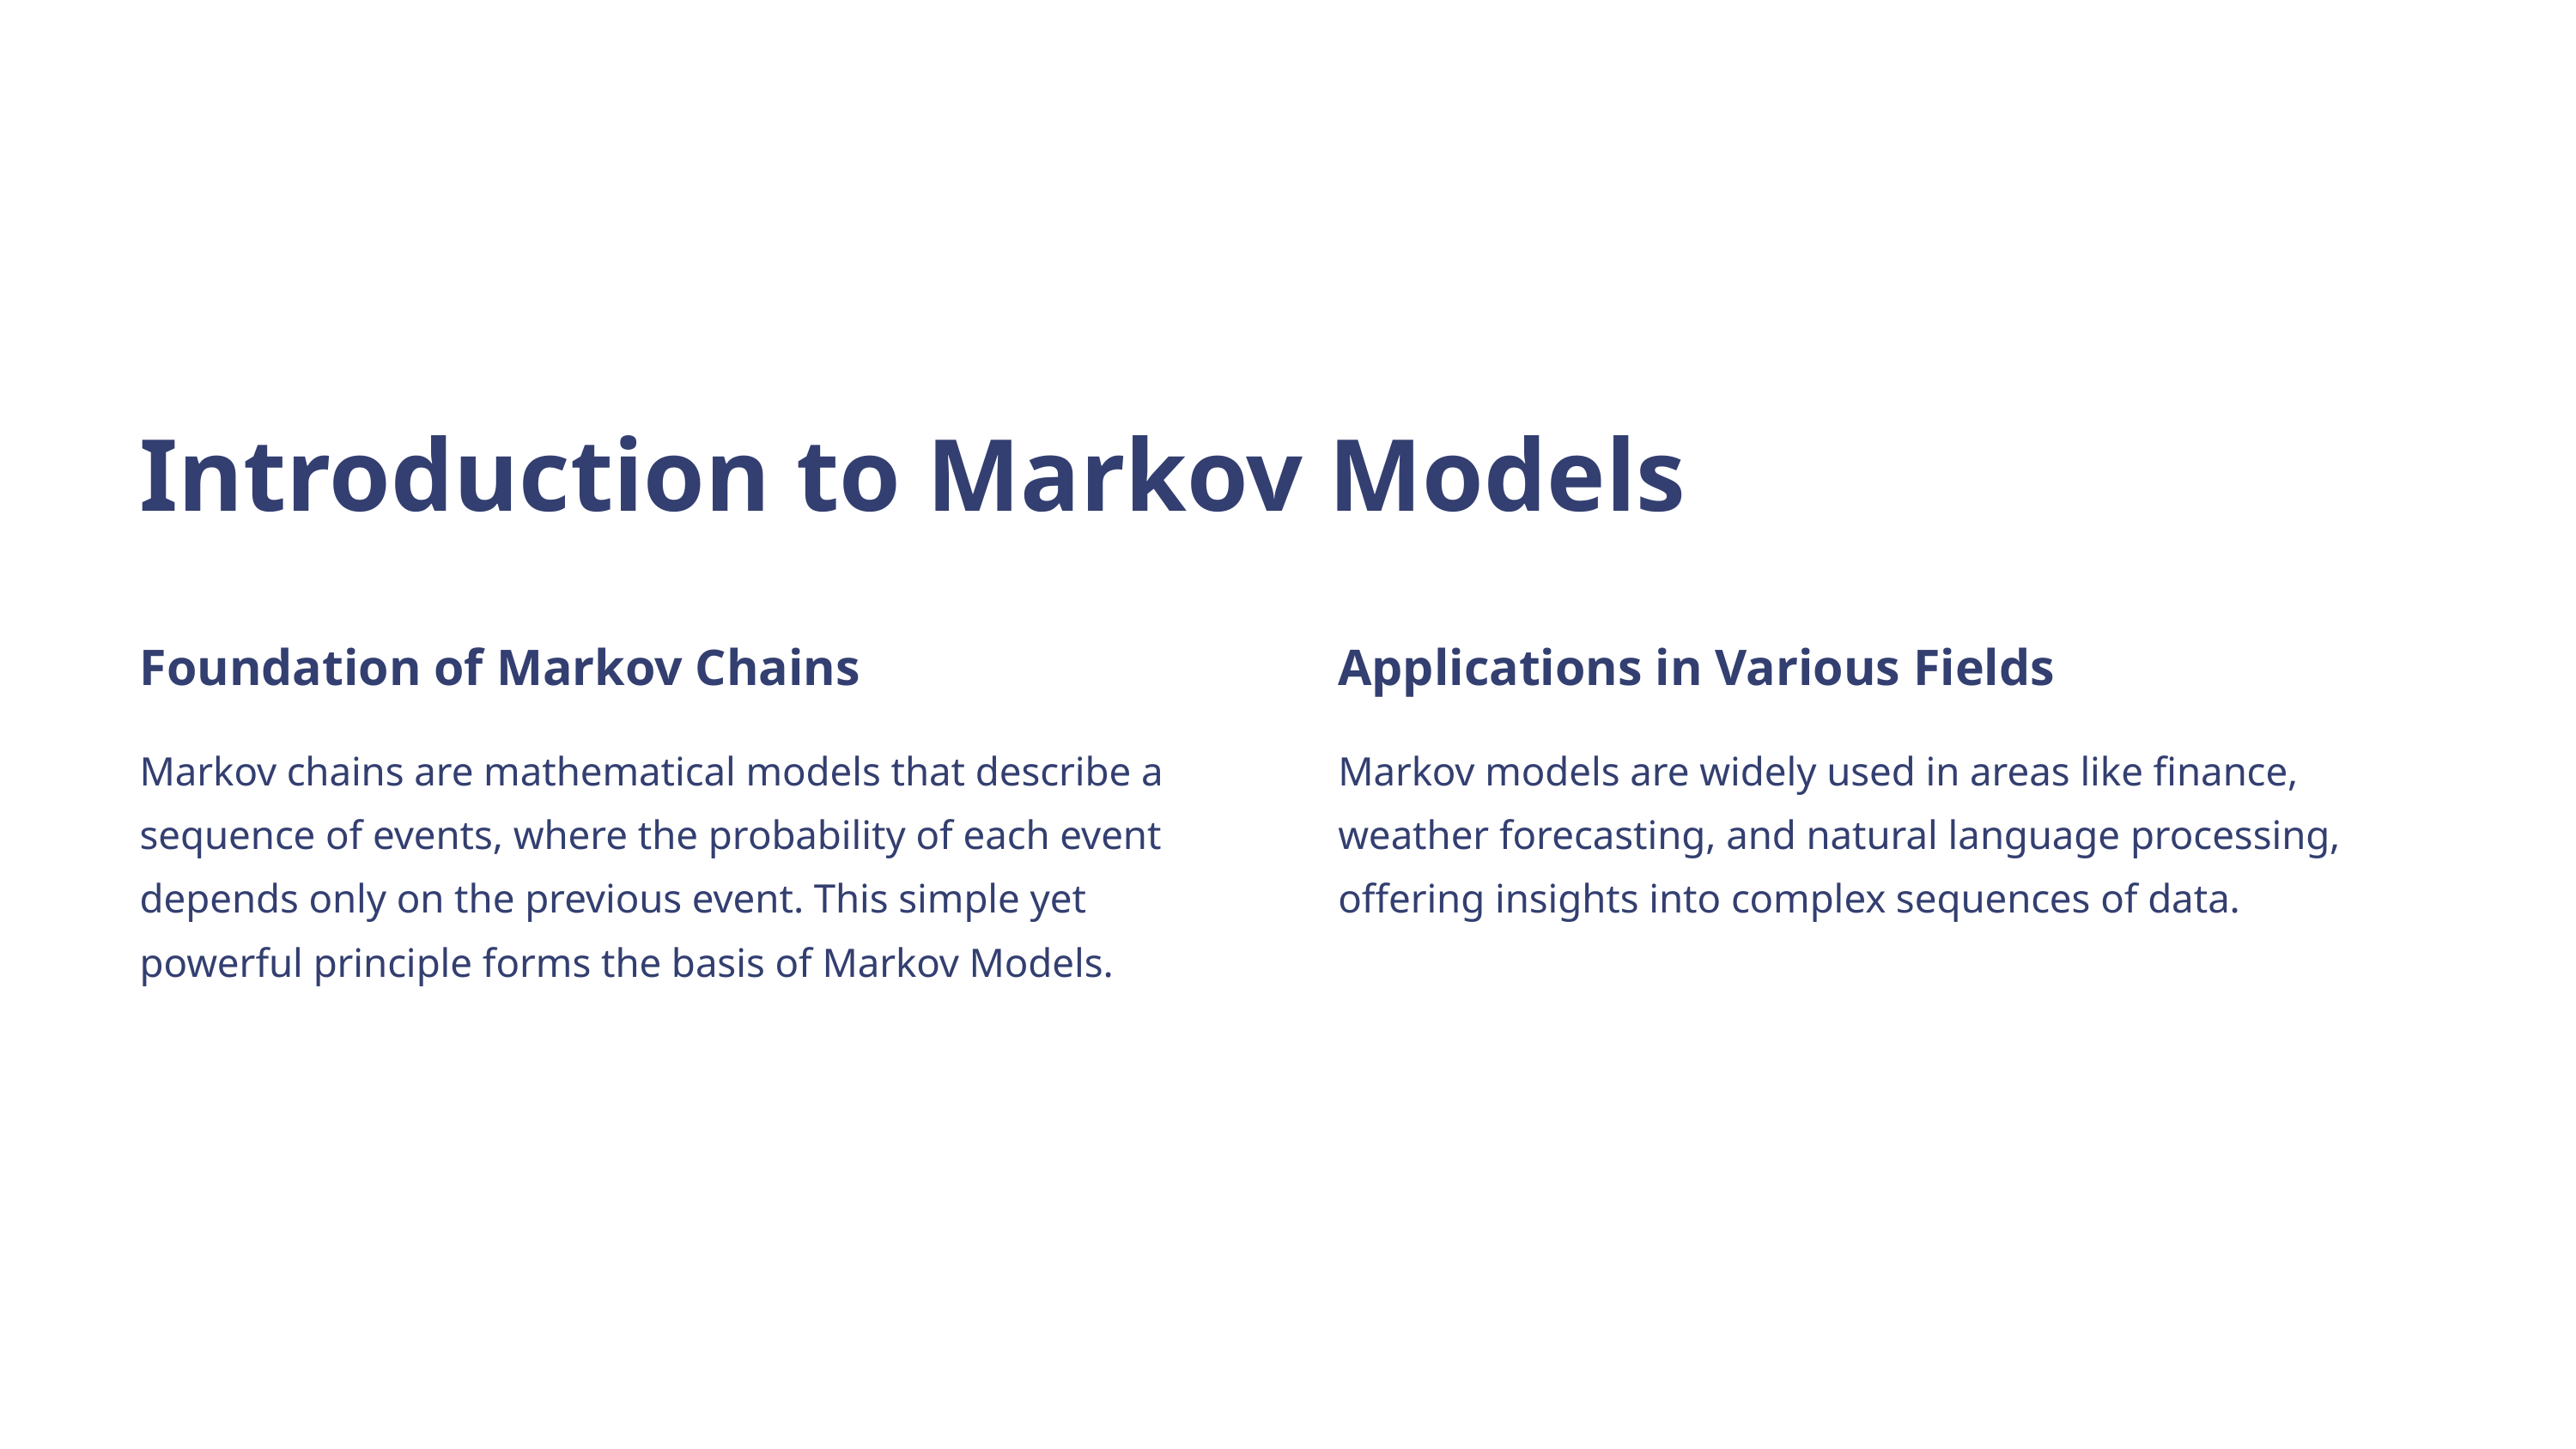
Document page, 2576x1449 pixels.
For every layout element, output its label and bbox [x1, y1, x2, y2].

text_box [0, 0, 2576, 1449]
